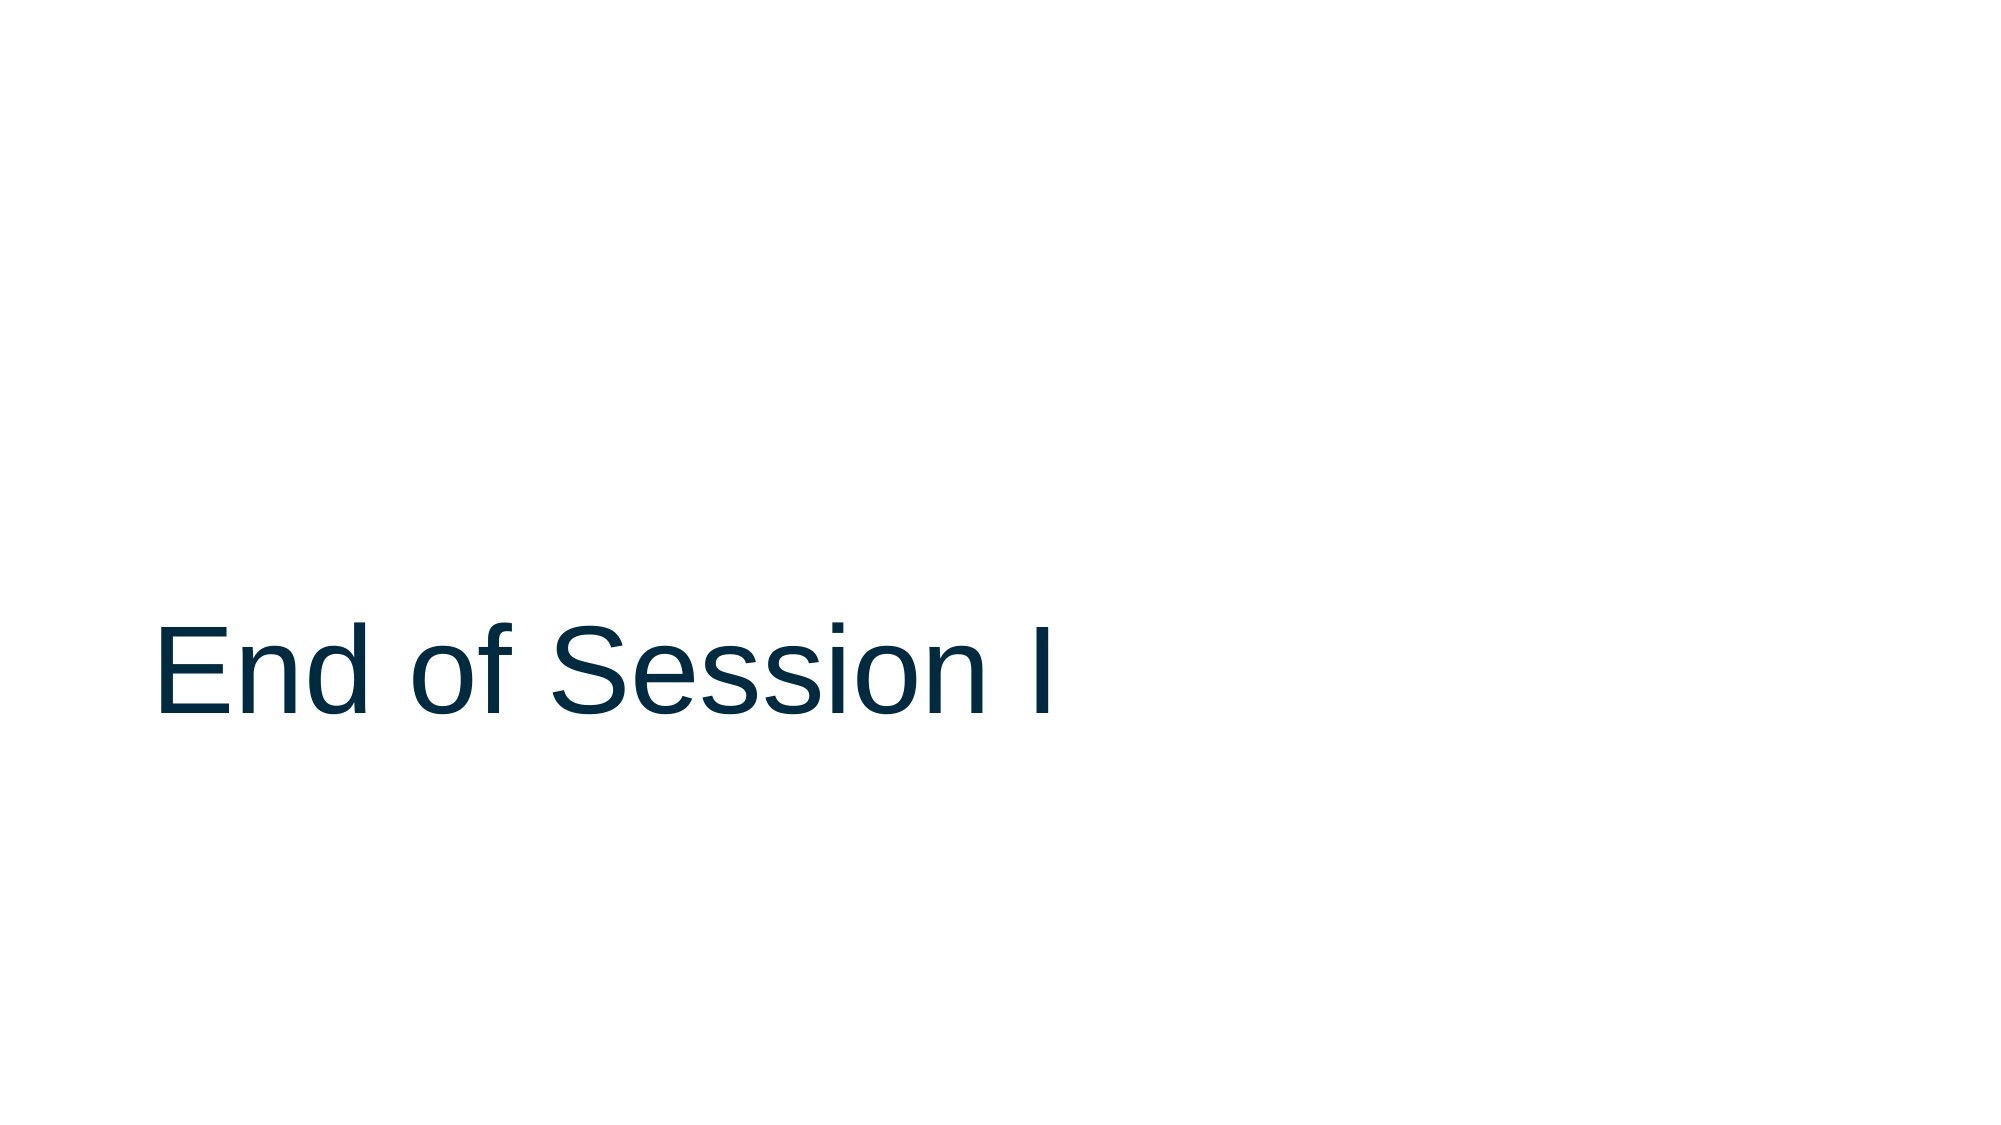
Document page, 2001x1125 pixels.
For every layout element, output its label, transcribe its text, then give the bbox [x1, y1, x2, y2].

title End of Session I [136, 280, 1862, 749]
